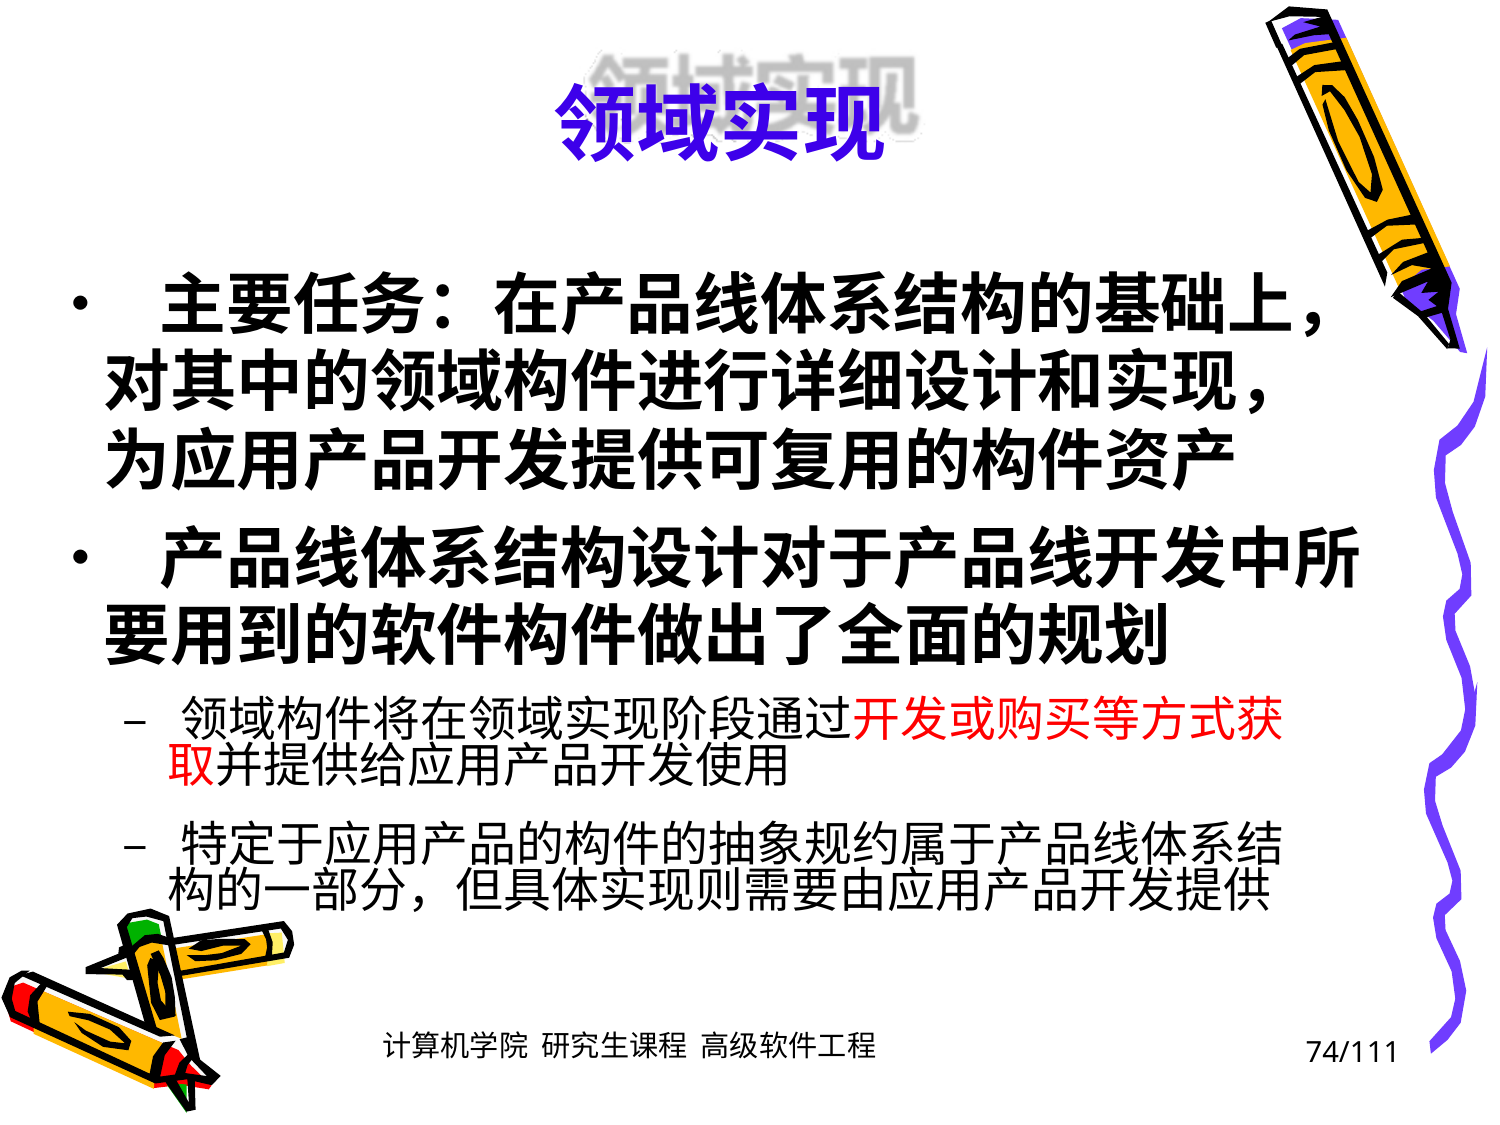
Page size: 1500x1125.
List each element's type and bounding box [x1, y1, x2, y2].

picture [578, 47, 928, 144]
text_box [0, 4, 1470, 1116]
text_box [382, 1035, 877, 1070]
text_box [1421, 344, 1490, 1056]
text_box [1305, 1029, 1401, 1077]
